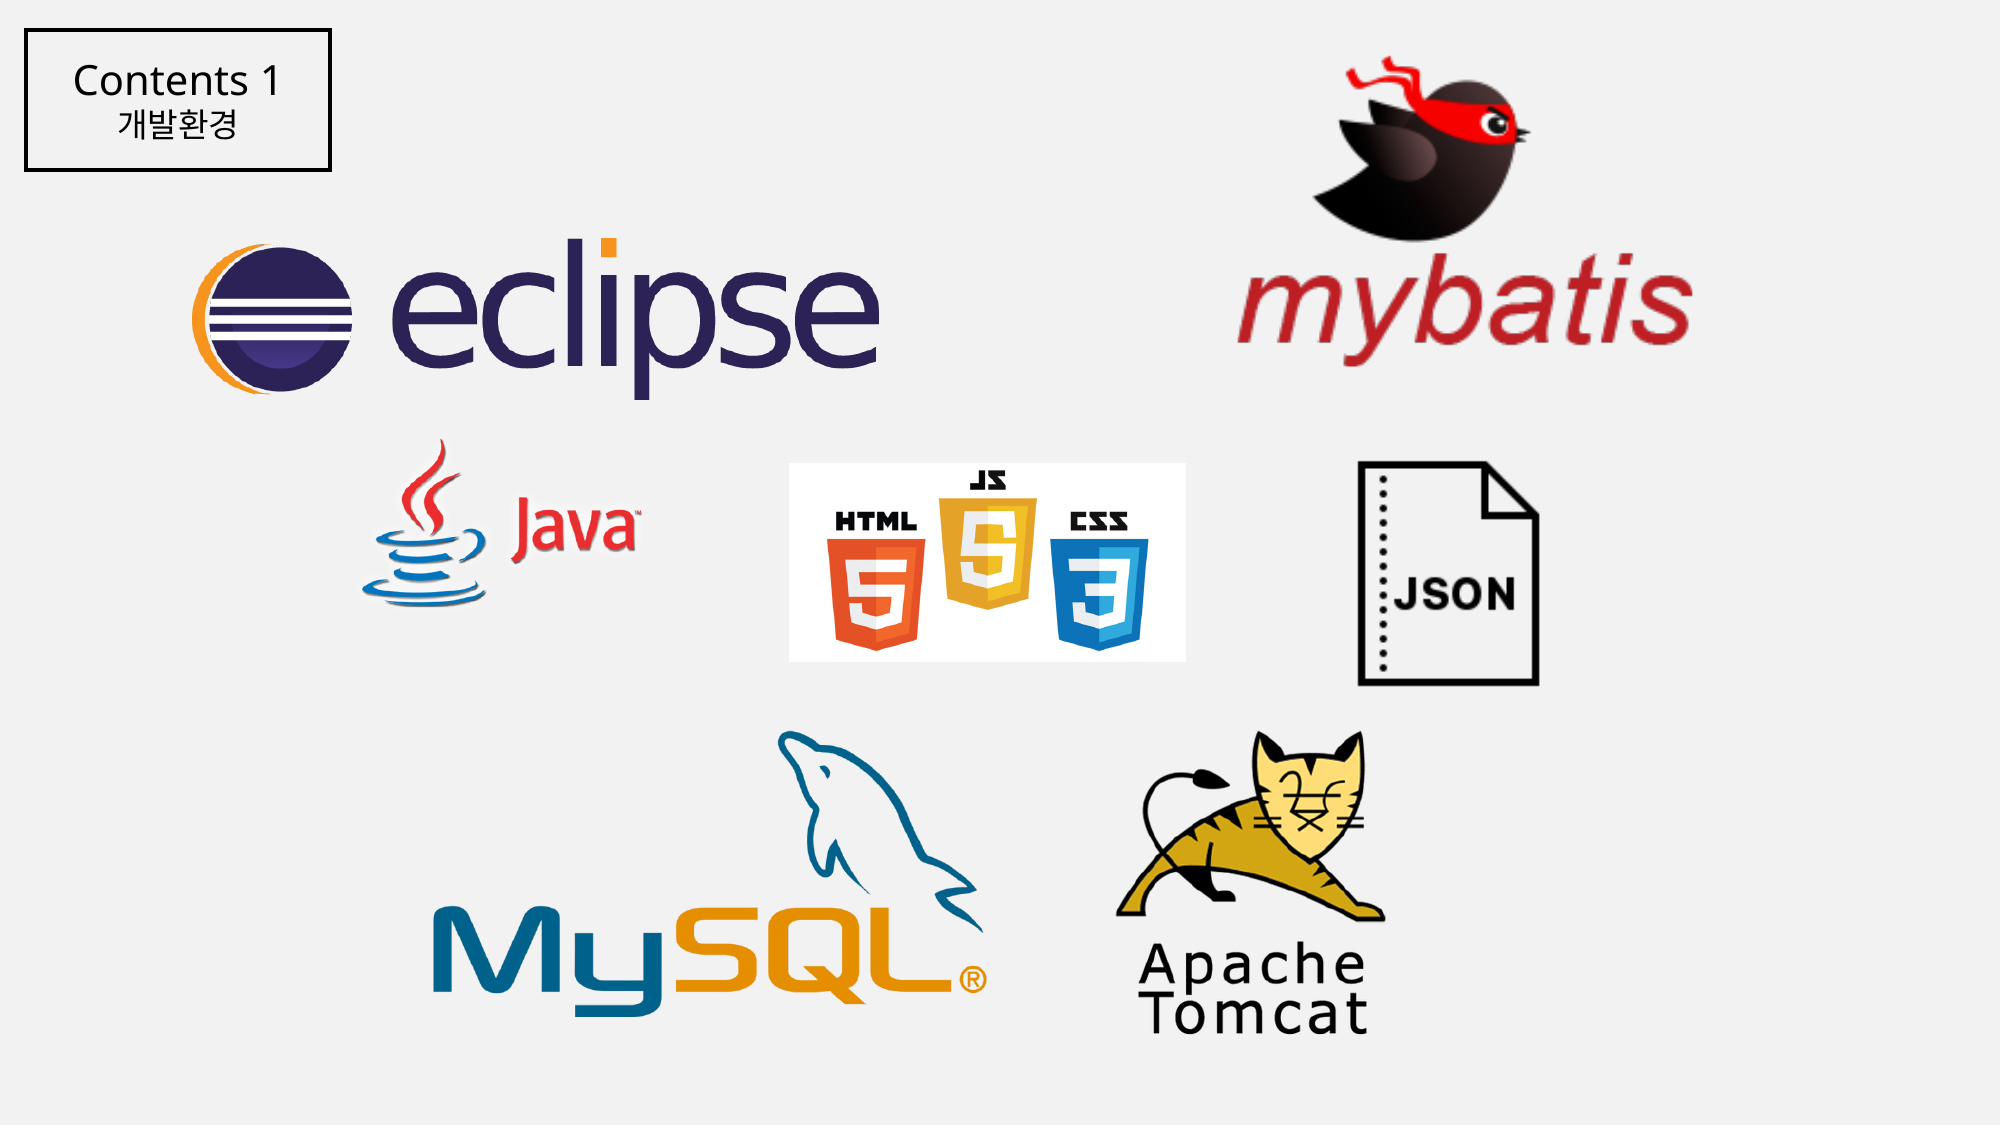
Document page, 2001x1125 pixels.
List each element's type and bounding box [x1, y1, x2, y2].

text_box [26, 29, 330, 171]
picture [432, 730, 987, 1017]
picture [350, 428, 652, 618]
picture [192, 238, 879, 400]
picture [1060, 0, 1742, 1071]
picture [789, 463, 1186, 662]
